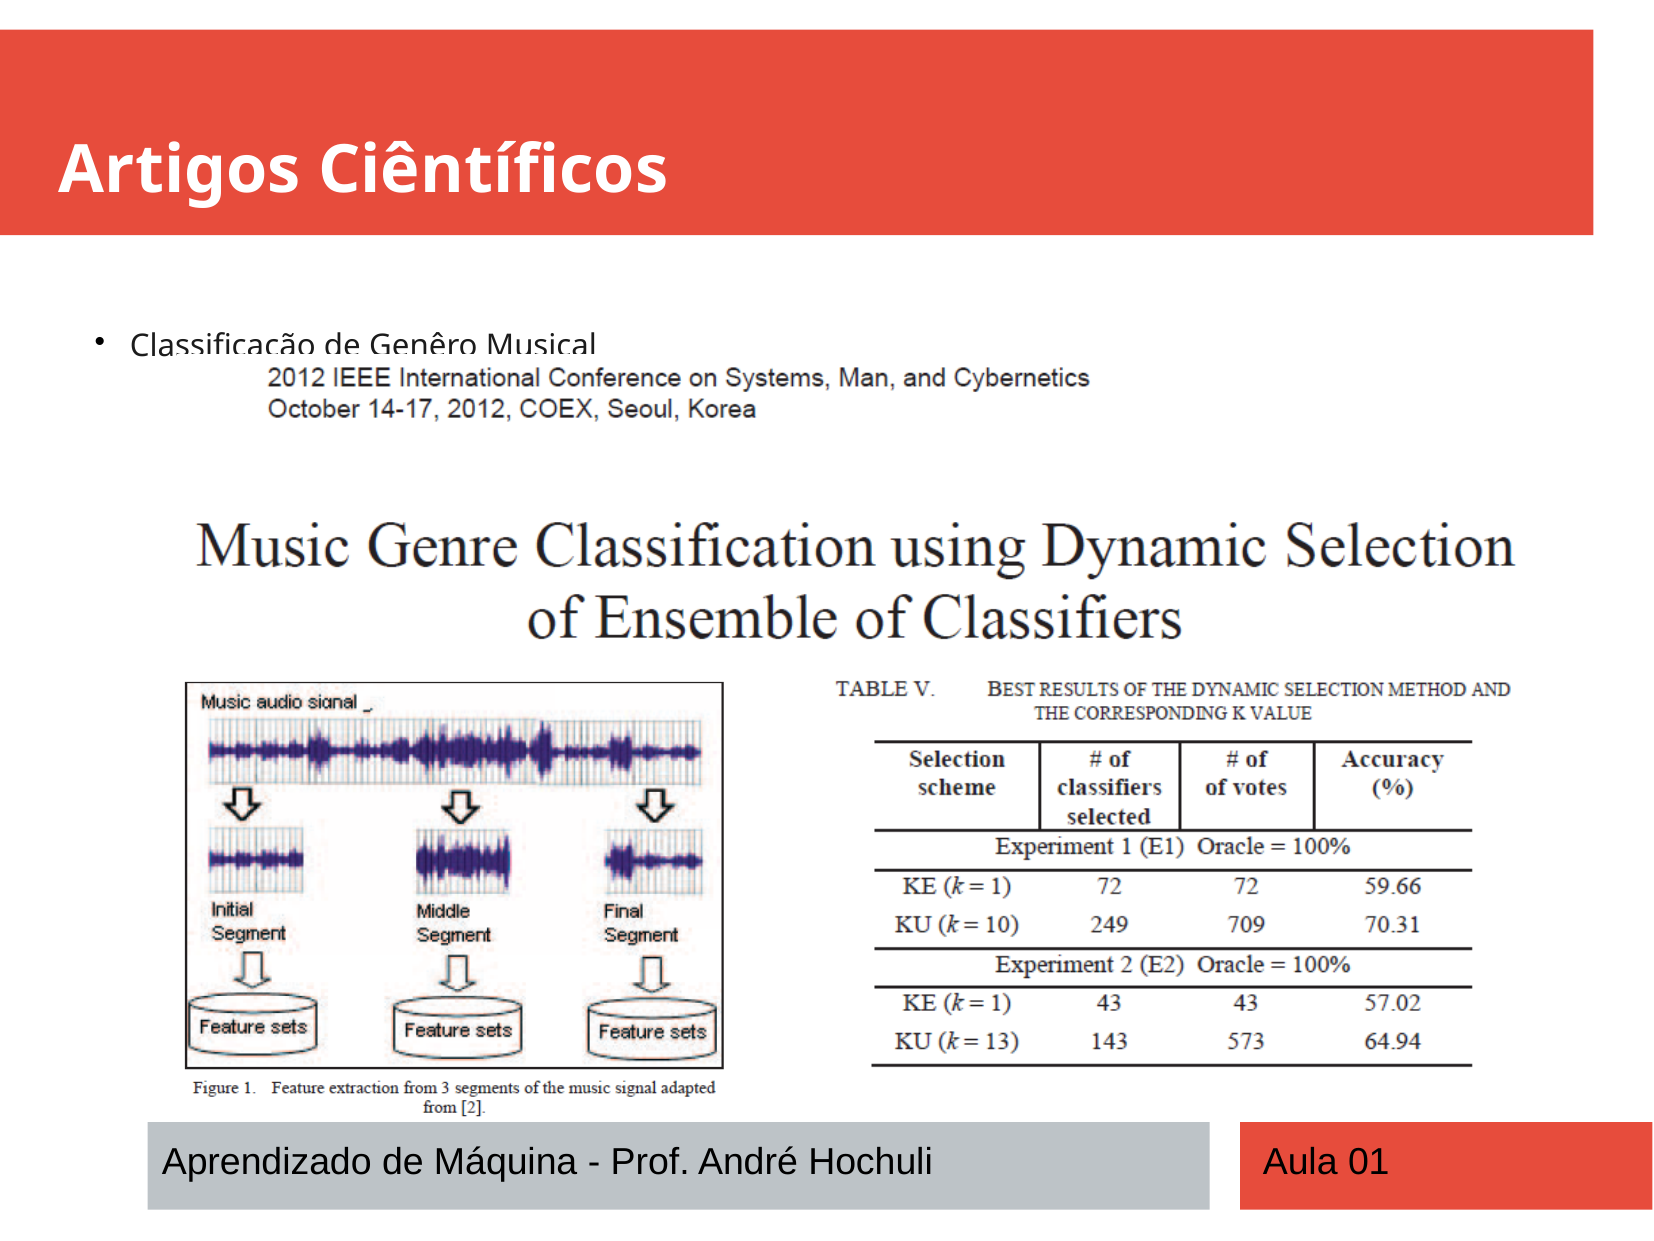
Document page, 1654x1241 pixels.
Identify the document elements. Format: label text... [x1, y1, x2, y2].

text_box Artigos Ciêntíficos [59, 59, 1594, 206]
text_box Aprendizado de Máquina - Prof. André Hochuli [147, 1129, 1204, 1189]
picture [826, 674, 1528, 1073]
picture [176, 354, 1533, 650]
text_box Aula 01 [1248, 1129, 1622, 1189]
picture [176, 674, 733, 1122]
text_box Classificação de Genêro Musical [59, 324, 1564, 1092]
